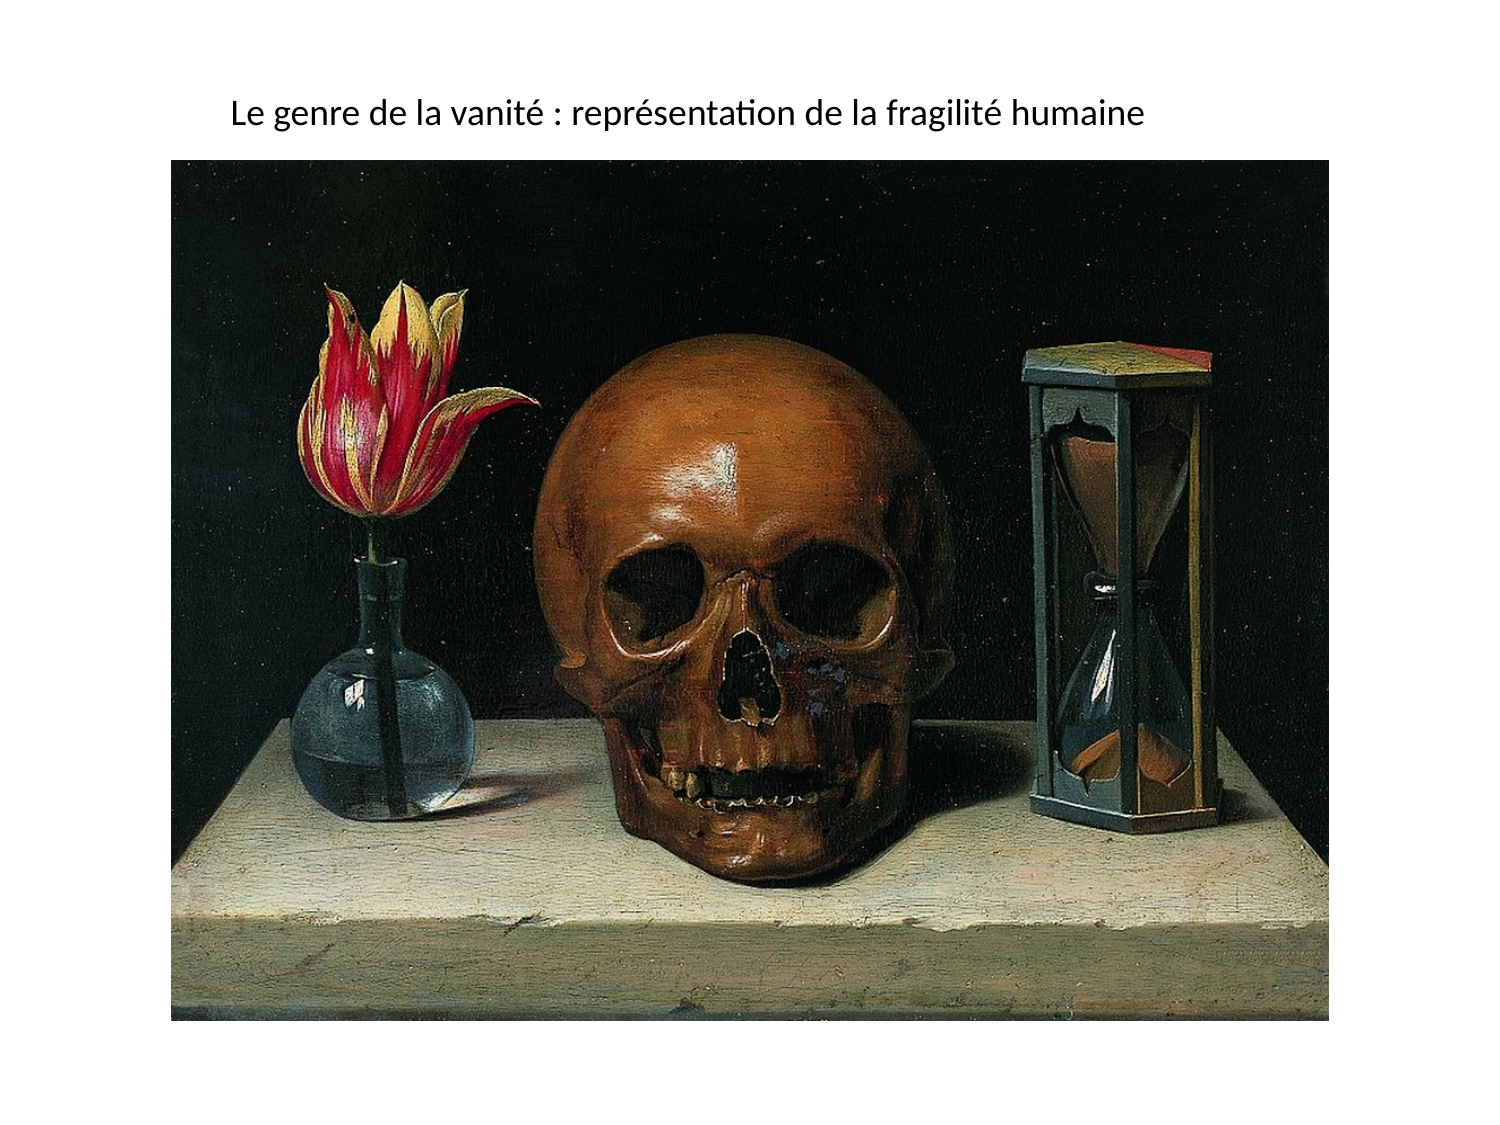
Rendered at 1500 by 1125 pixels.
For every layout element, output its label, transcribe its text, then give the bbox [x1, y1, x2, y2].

picture [170, 160, 1329, 1021]
text_box Le genre de la vanité : représentation de la fragilité humaine [215, 80, 1247, 141]
